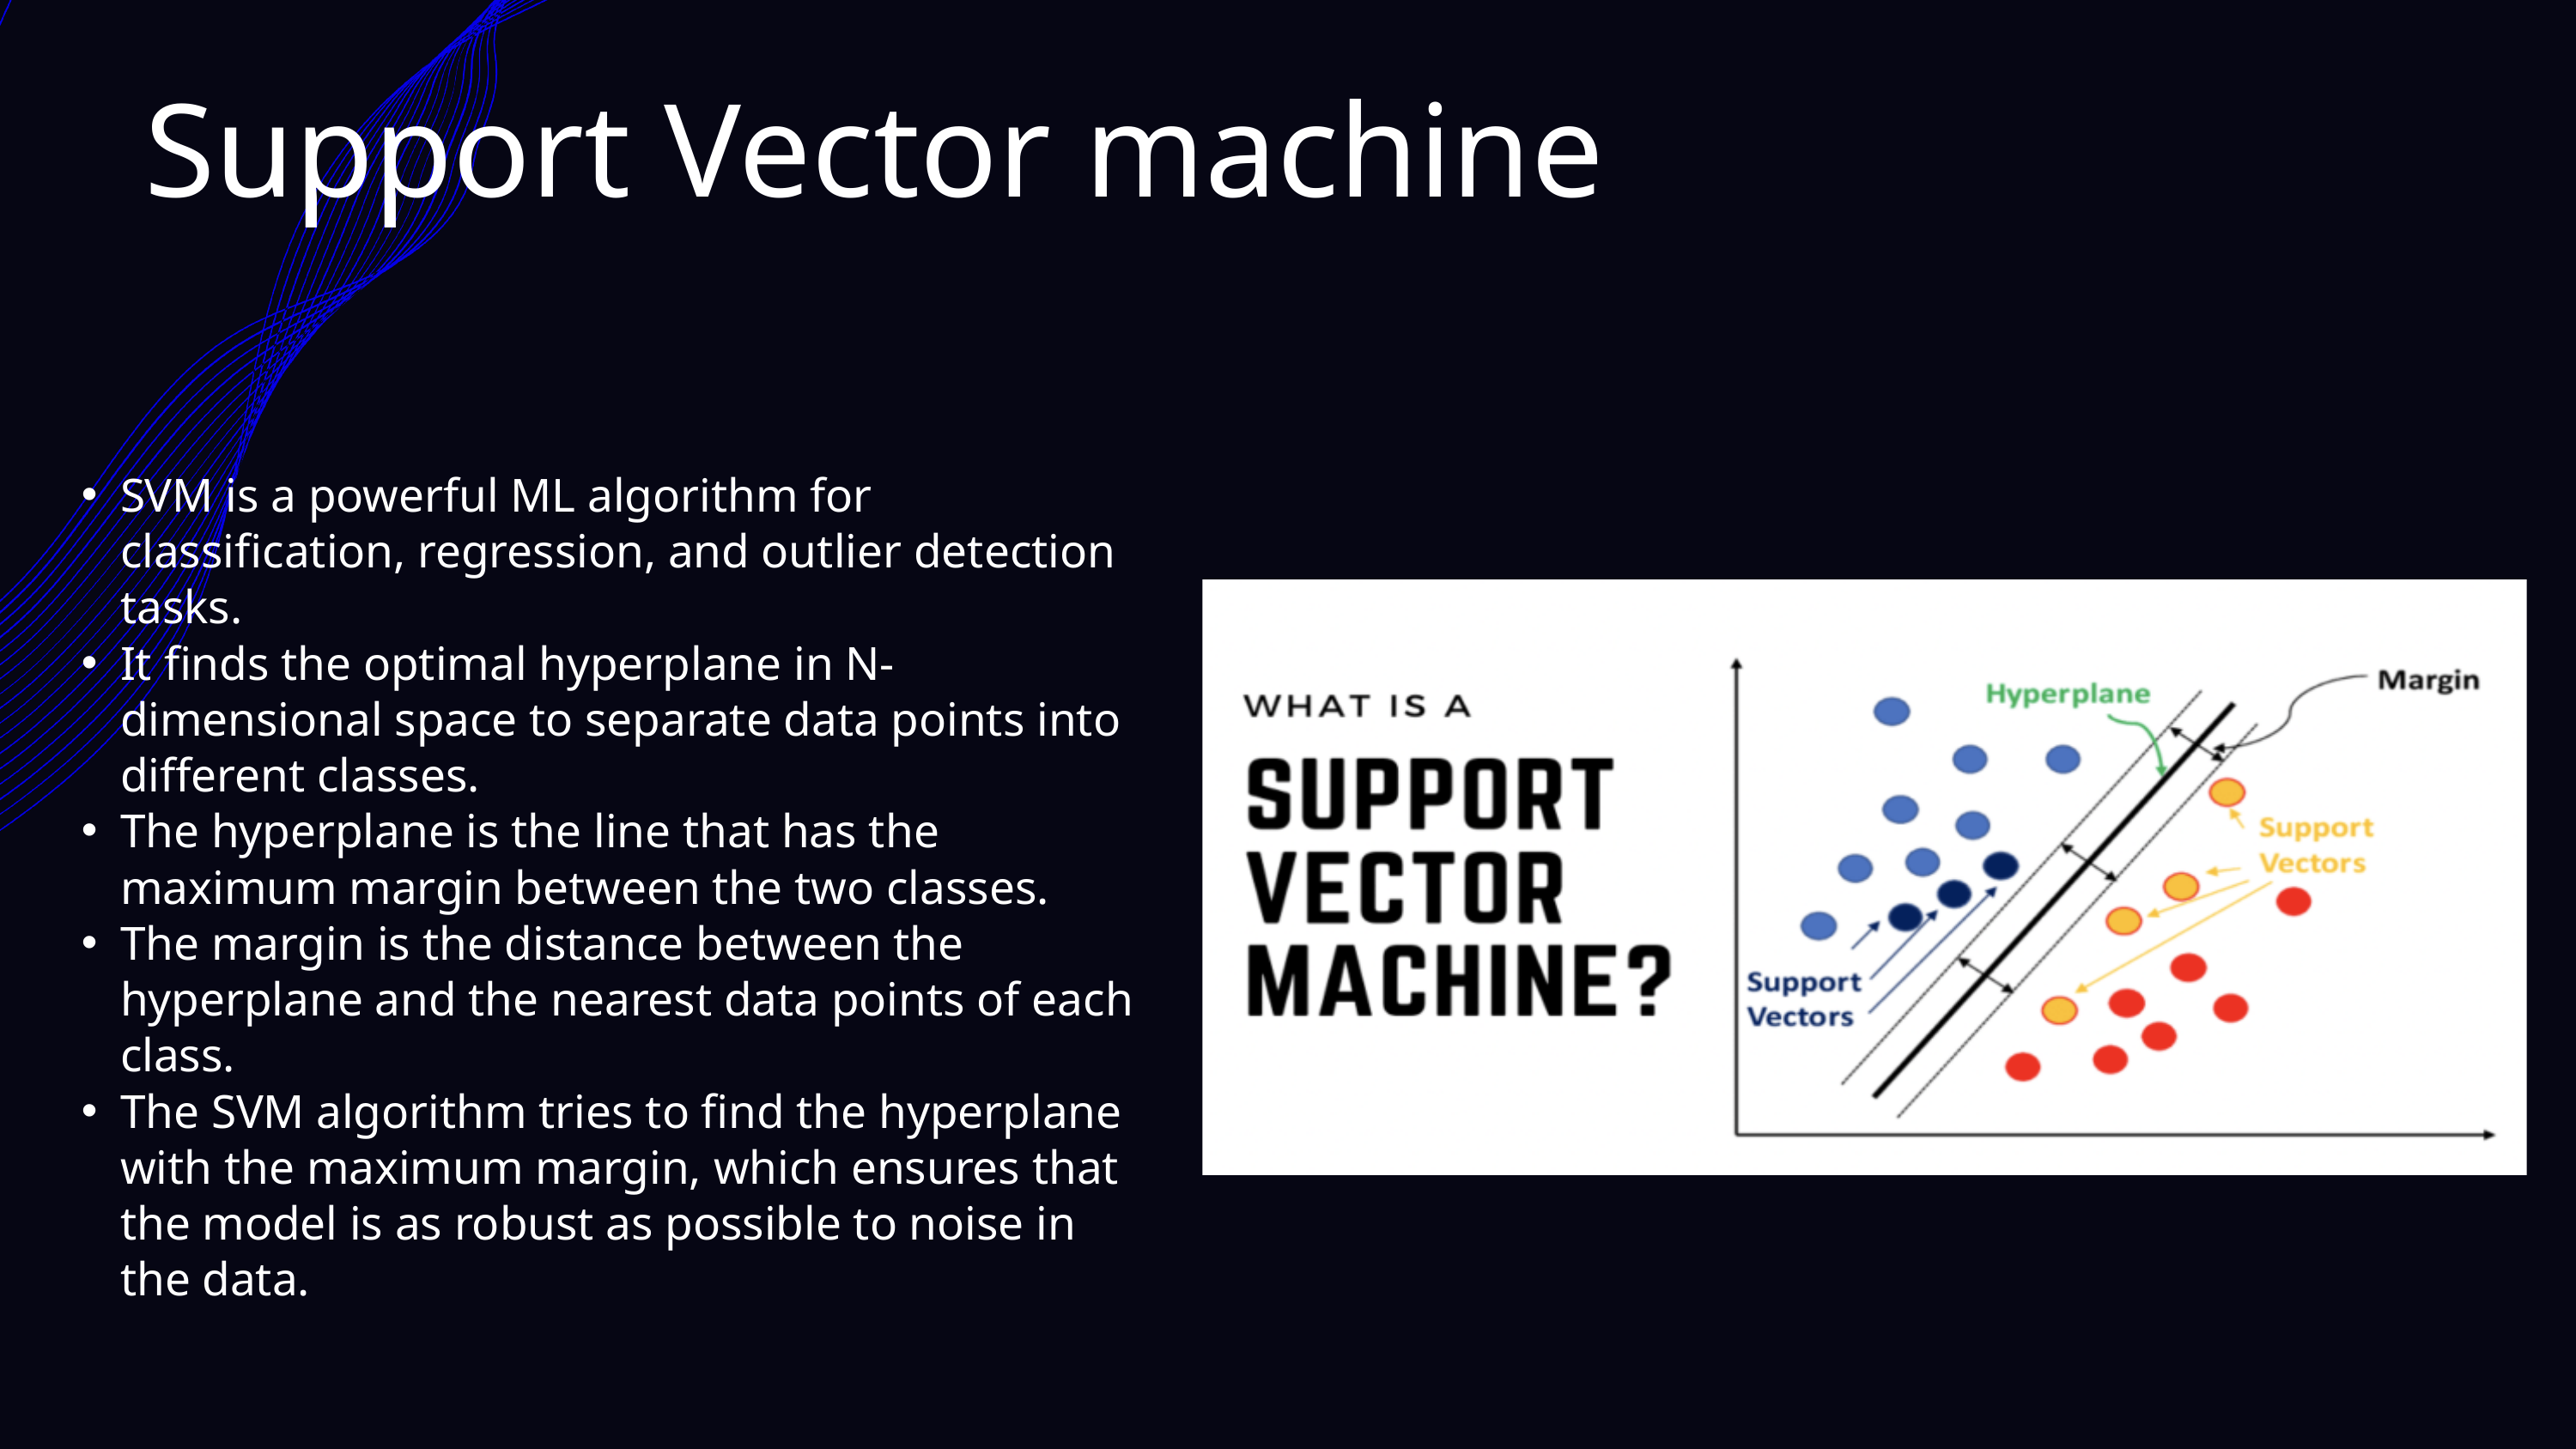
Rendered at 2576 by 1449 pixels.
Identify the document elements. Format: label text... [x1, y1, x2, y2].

text_box [1202, 579, 2527, 1175]
text_box SVM is a powerful ML algorithm for classification, regression, and outlier detection tasks. It finds the optimal hyperplane in N-dimensional space to separate data points into different classes. The hyperplane is the line that has the maximum margin between the two classes. The margin is the distance between the hyperplane and the nearest data points of each class. The SVM algorithm tries to find the hyperplane with the maximum margin, which ensures that the model is as robust as possible to noise in the data. [42, 464, 1152, 1361]
text_box [0, 0, 667, 869]
text_box Support Vector machine [144, 68, 1754, 378]
